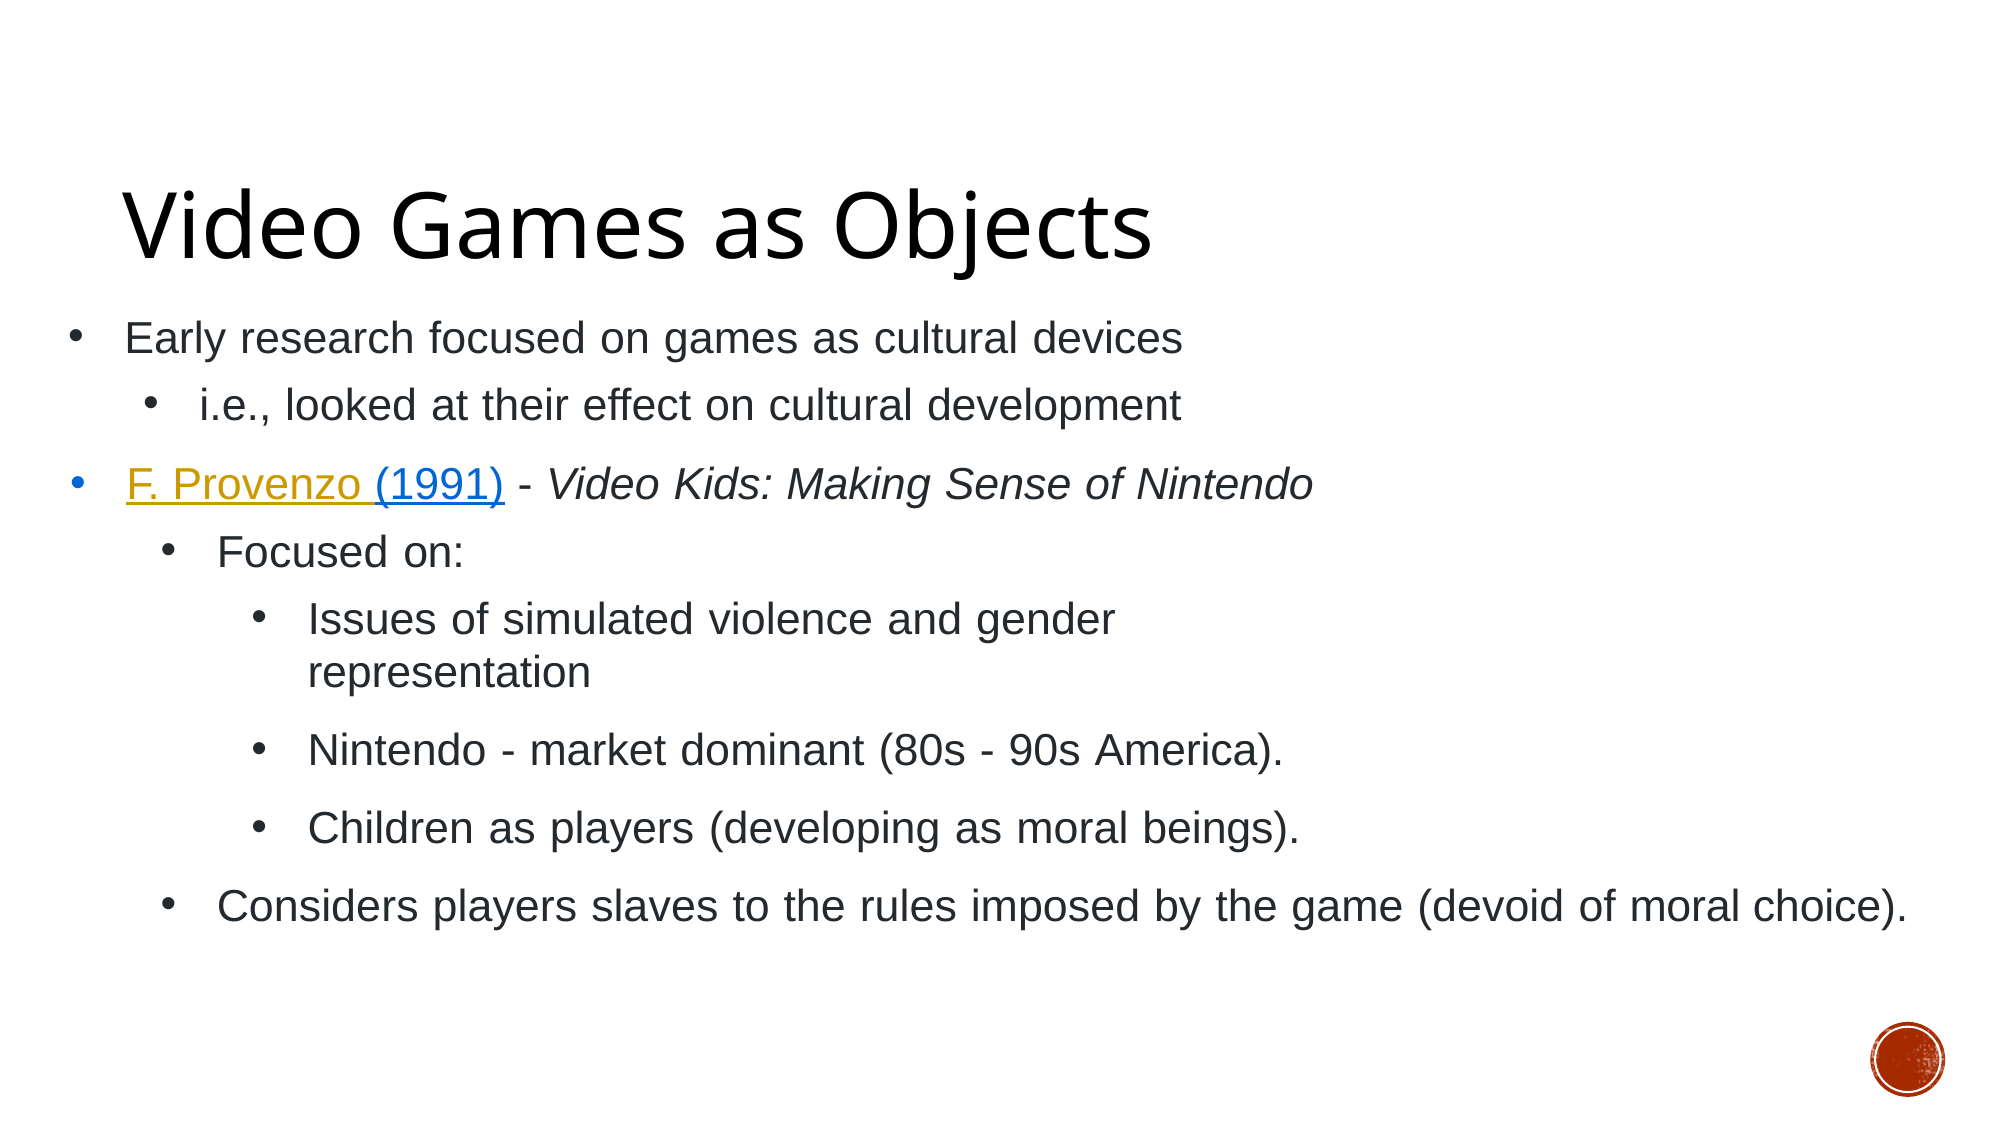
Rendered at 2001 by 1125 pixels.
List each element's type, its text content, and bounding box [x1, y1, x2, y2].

text_box Video Games as Objects [120, 164, 1200, 278]
text_box Early research focused on games as cultural devices i.e., looked at their effect on cultural development F. Provenzo (1991) - Video Kids: Making Sense of Nintendo Focused on: Issues of simulated violence and gender representation Nintendo - market dominant (80s - 90s America). Children as players (developing as moral beings). Considers players slaves to the rules imposed by the game (devoid of moral choice). [68, 292, 1921, 931]
